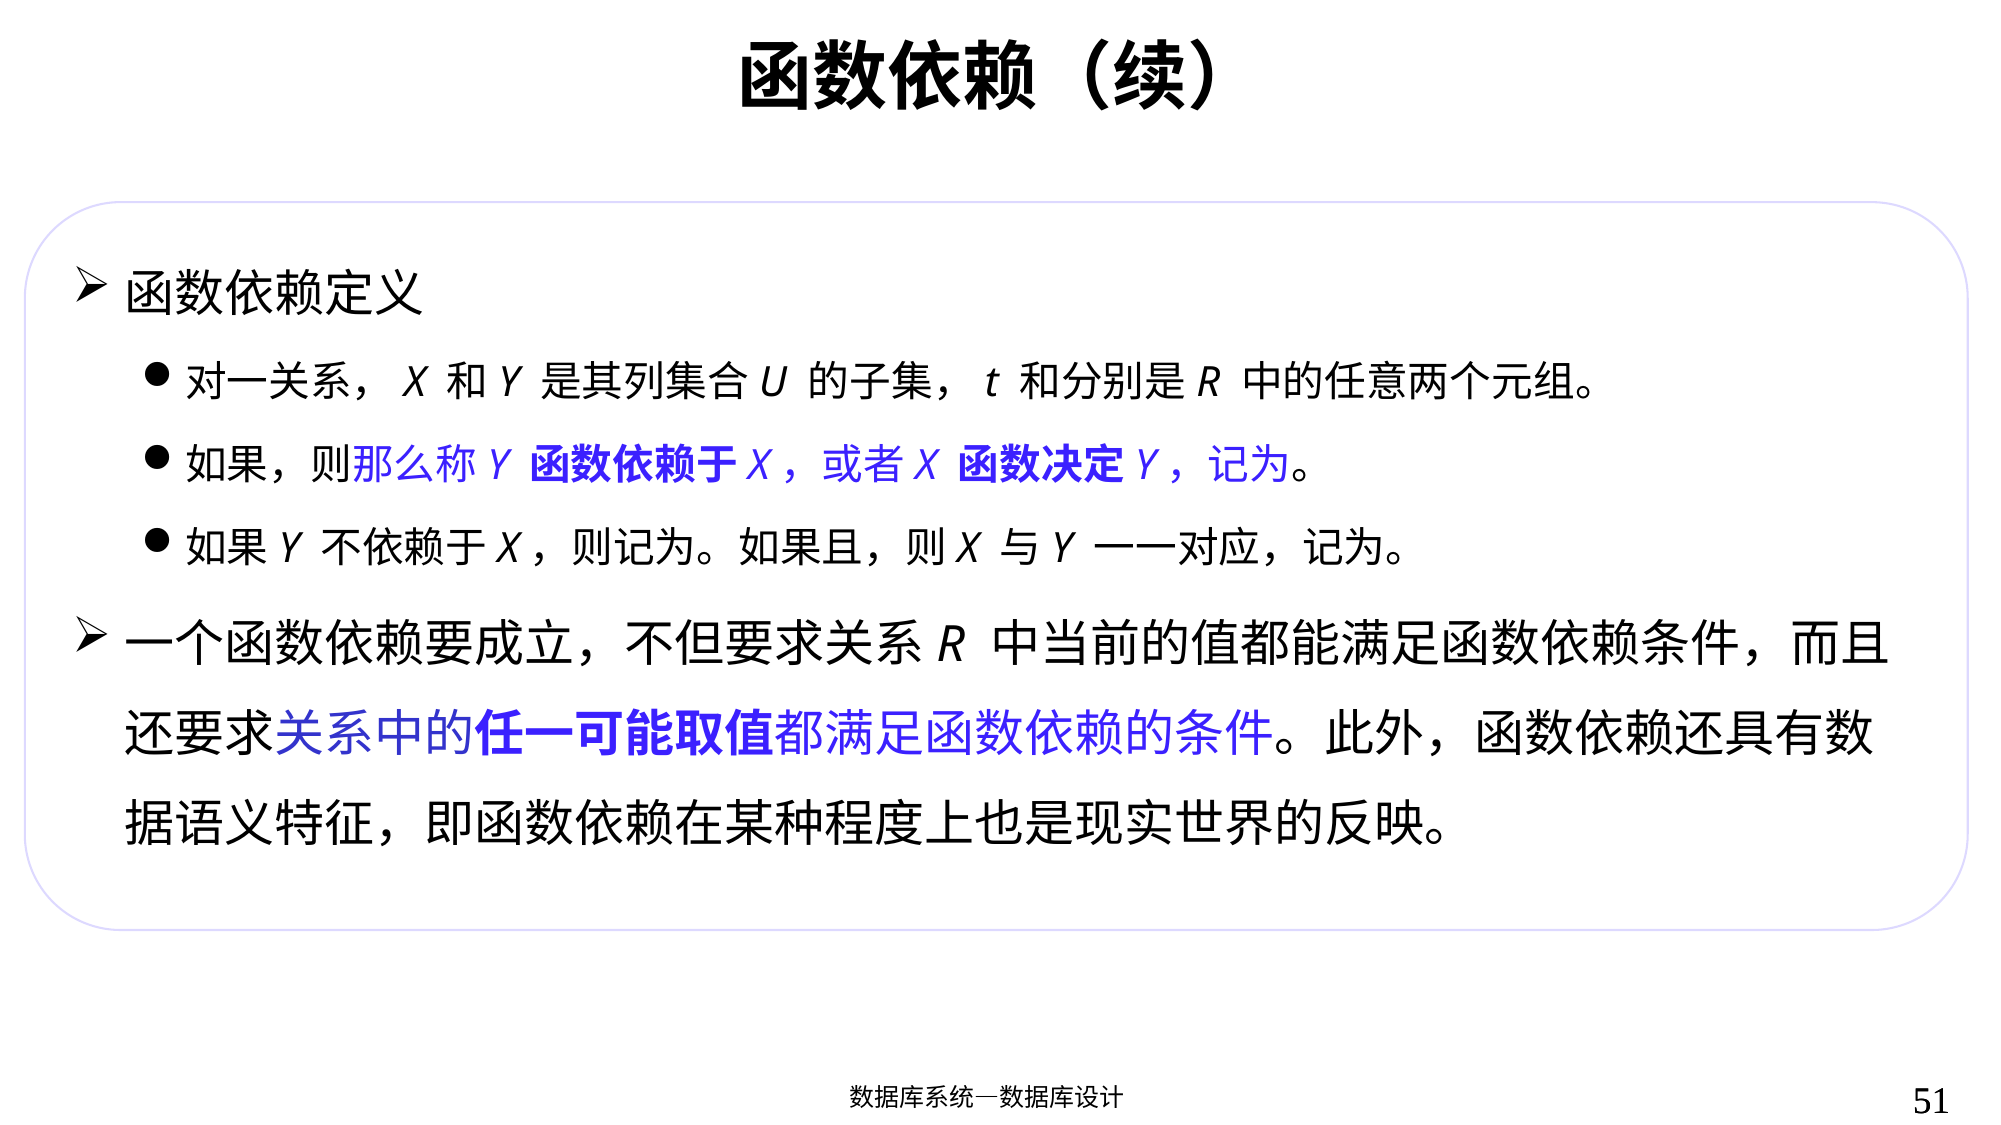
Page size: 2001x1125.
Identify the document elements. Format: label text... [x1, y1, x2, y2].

text_box [24, 202, 1968, 931]
footer 数据库系统—数据库设计 [670, 1073, 1304, 1125]
title 函数依赖（续） [172, 17, 1828, 130]
slide_number 51 [1898, 1069, 2000, 1125]
